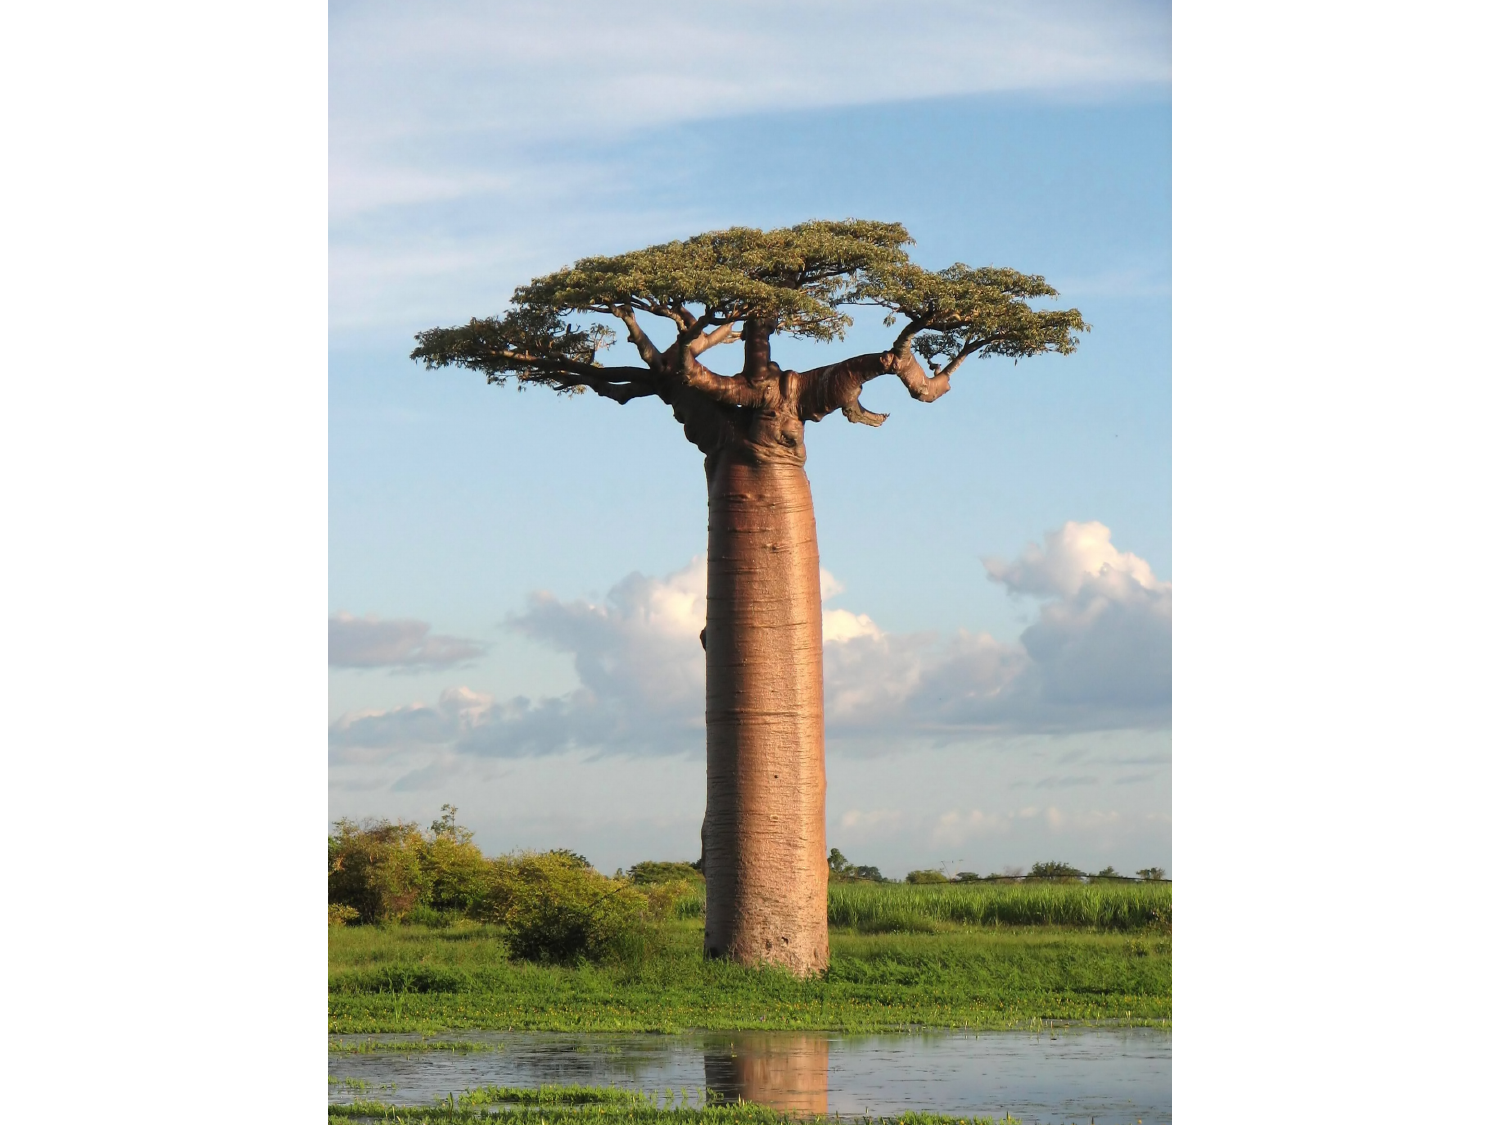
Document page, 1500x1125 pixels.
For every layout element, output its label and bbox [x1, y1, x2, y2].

picture [327, 0, 1173, 1125]
